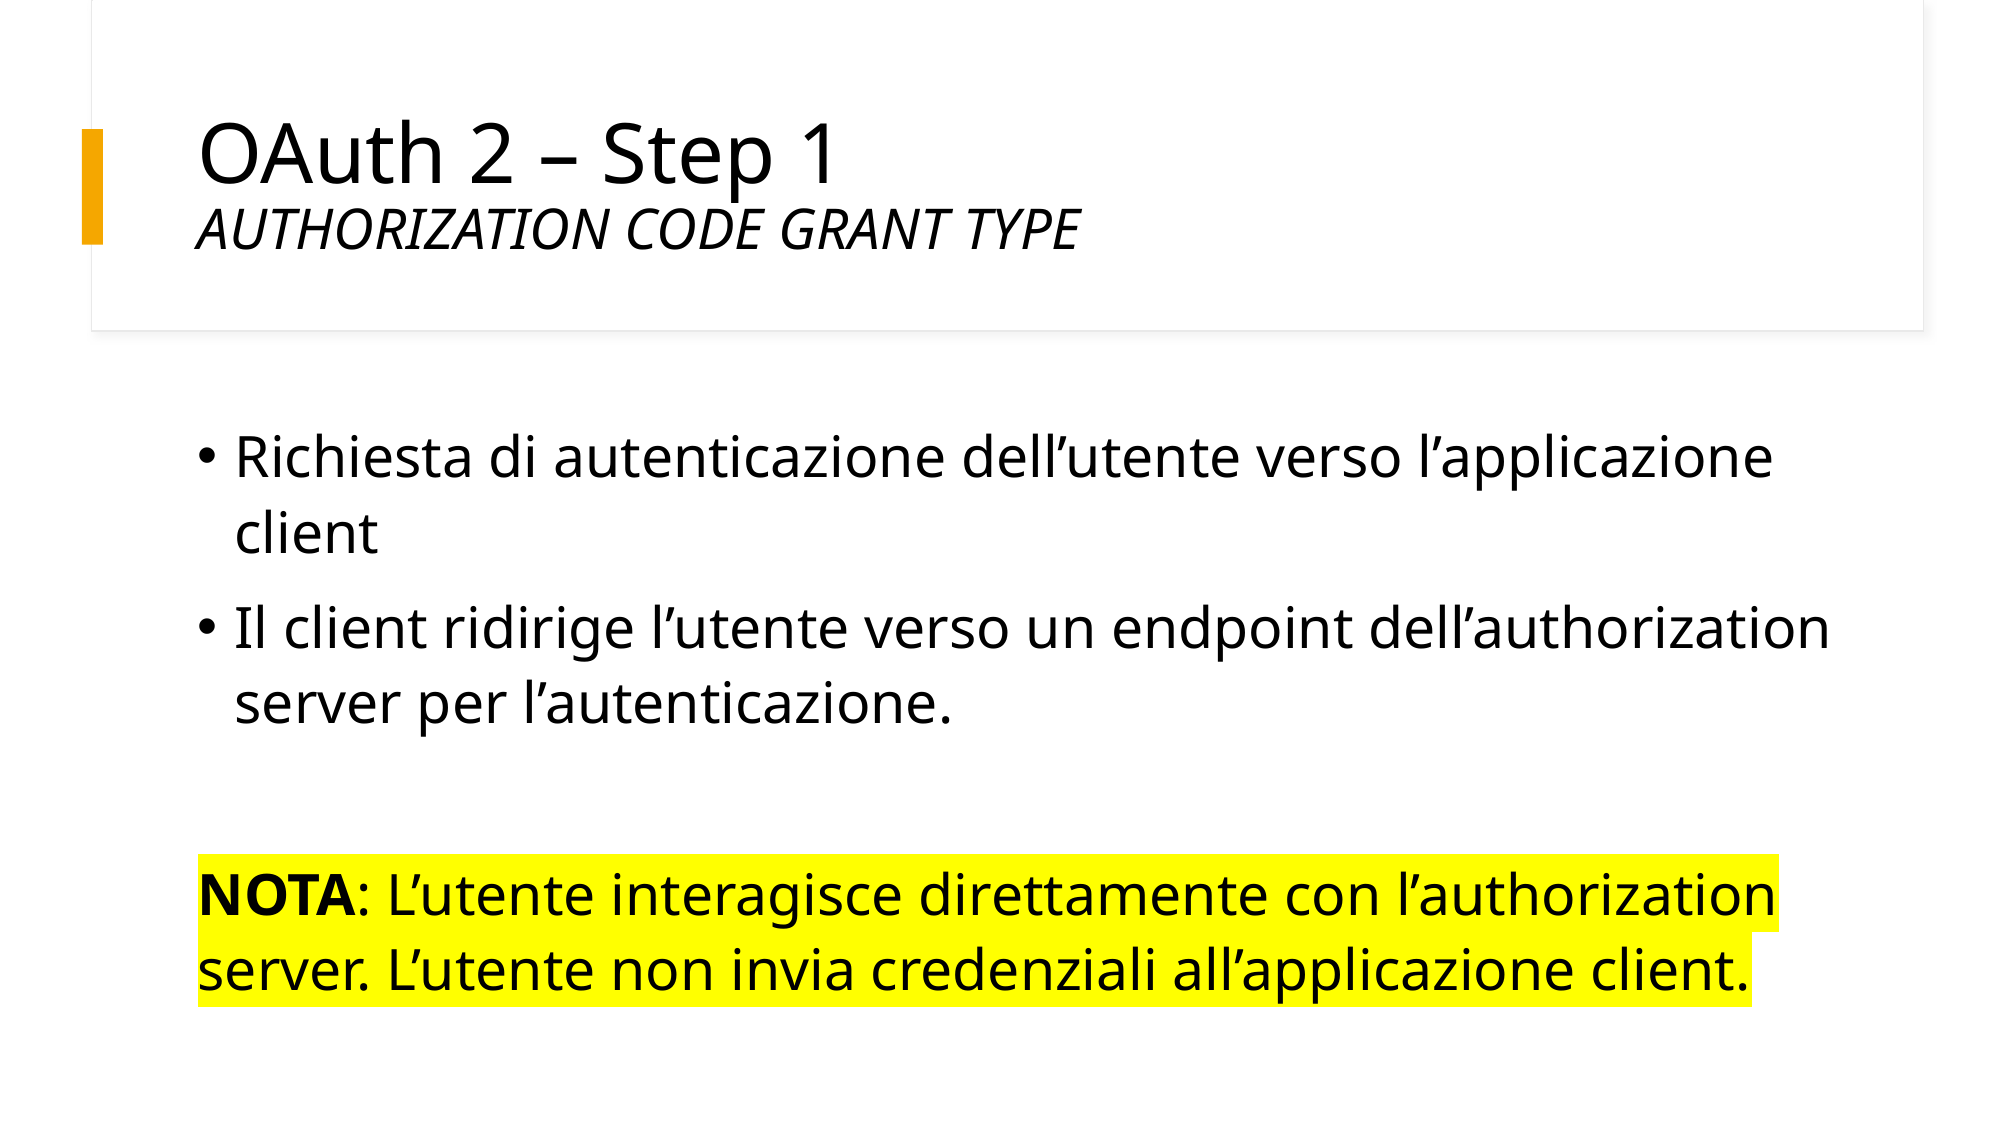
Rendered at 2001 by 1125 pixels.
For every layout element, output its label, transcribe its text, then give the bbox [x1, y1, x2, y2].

list Richiesta di autenticazione dell’utente verso l’applicazione client Il client ridirige l’utente verso un endpoint dell’authorization server per l’autenticazione. NOTA: L’utente interagisce direttamente con l’authorization server. L’utente non invia credenziali all’applicazione client. [183, 406, 1851, 1013]
title OAuth 2 – Step 1 AUTHORIZATION CODE GRANT TYPE [183, 90, 1851, 284]
